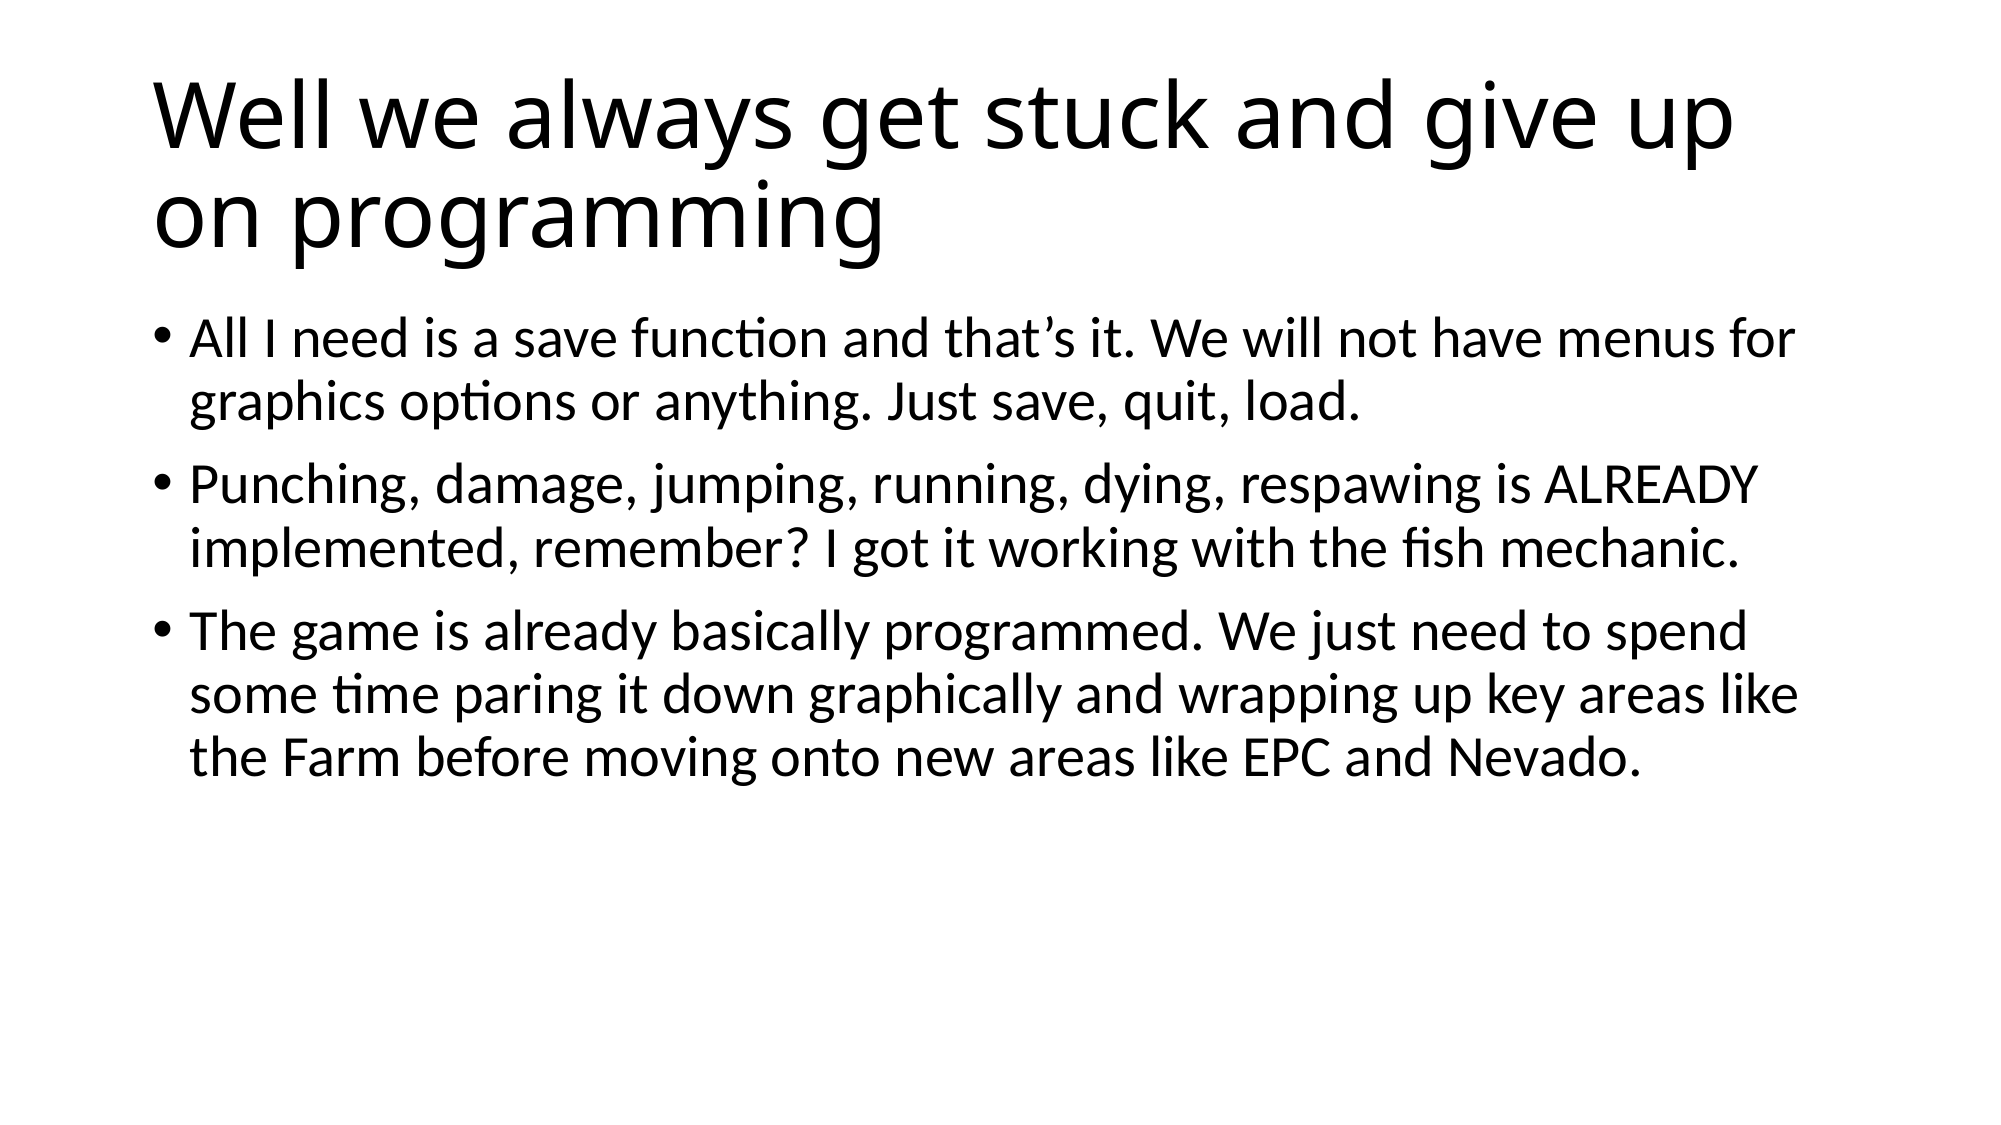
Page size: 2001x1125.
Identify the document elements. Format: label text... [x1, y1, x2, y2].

list All I need is a save function and that’s it. We will not have menus for graphics options or anything. Just save, quit, load. Punching, damage, jumping, running, dying, respawing is ALREADY implemented, remember? I got it working with the fish mechanic. The game is already basically programmed. We just need to spend some time paring it down graphically and wrapping up key areas like the Farm before moving onto new areas like EPC and Nevado. [137, 299, 1863, 1014]
title Well we always get stuck and give up on programming [137, 59, 1863, 278]
